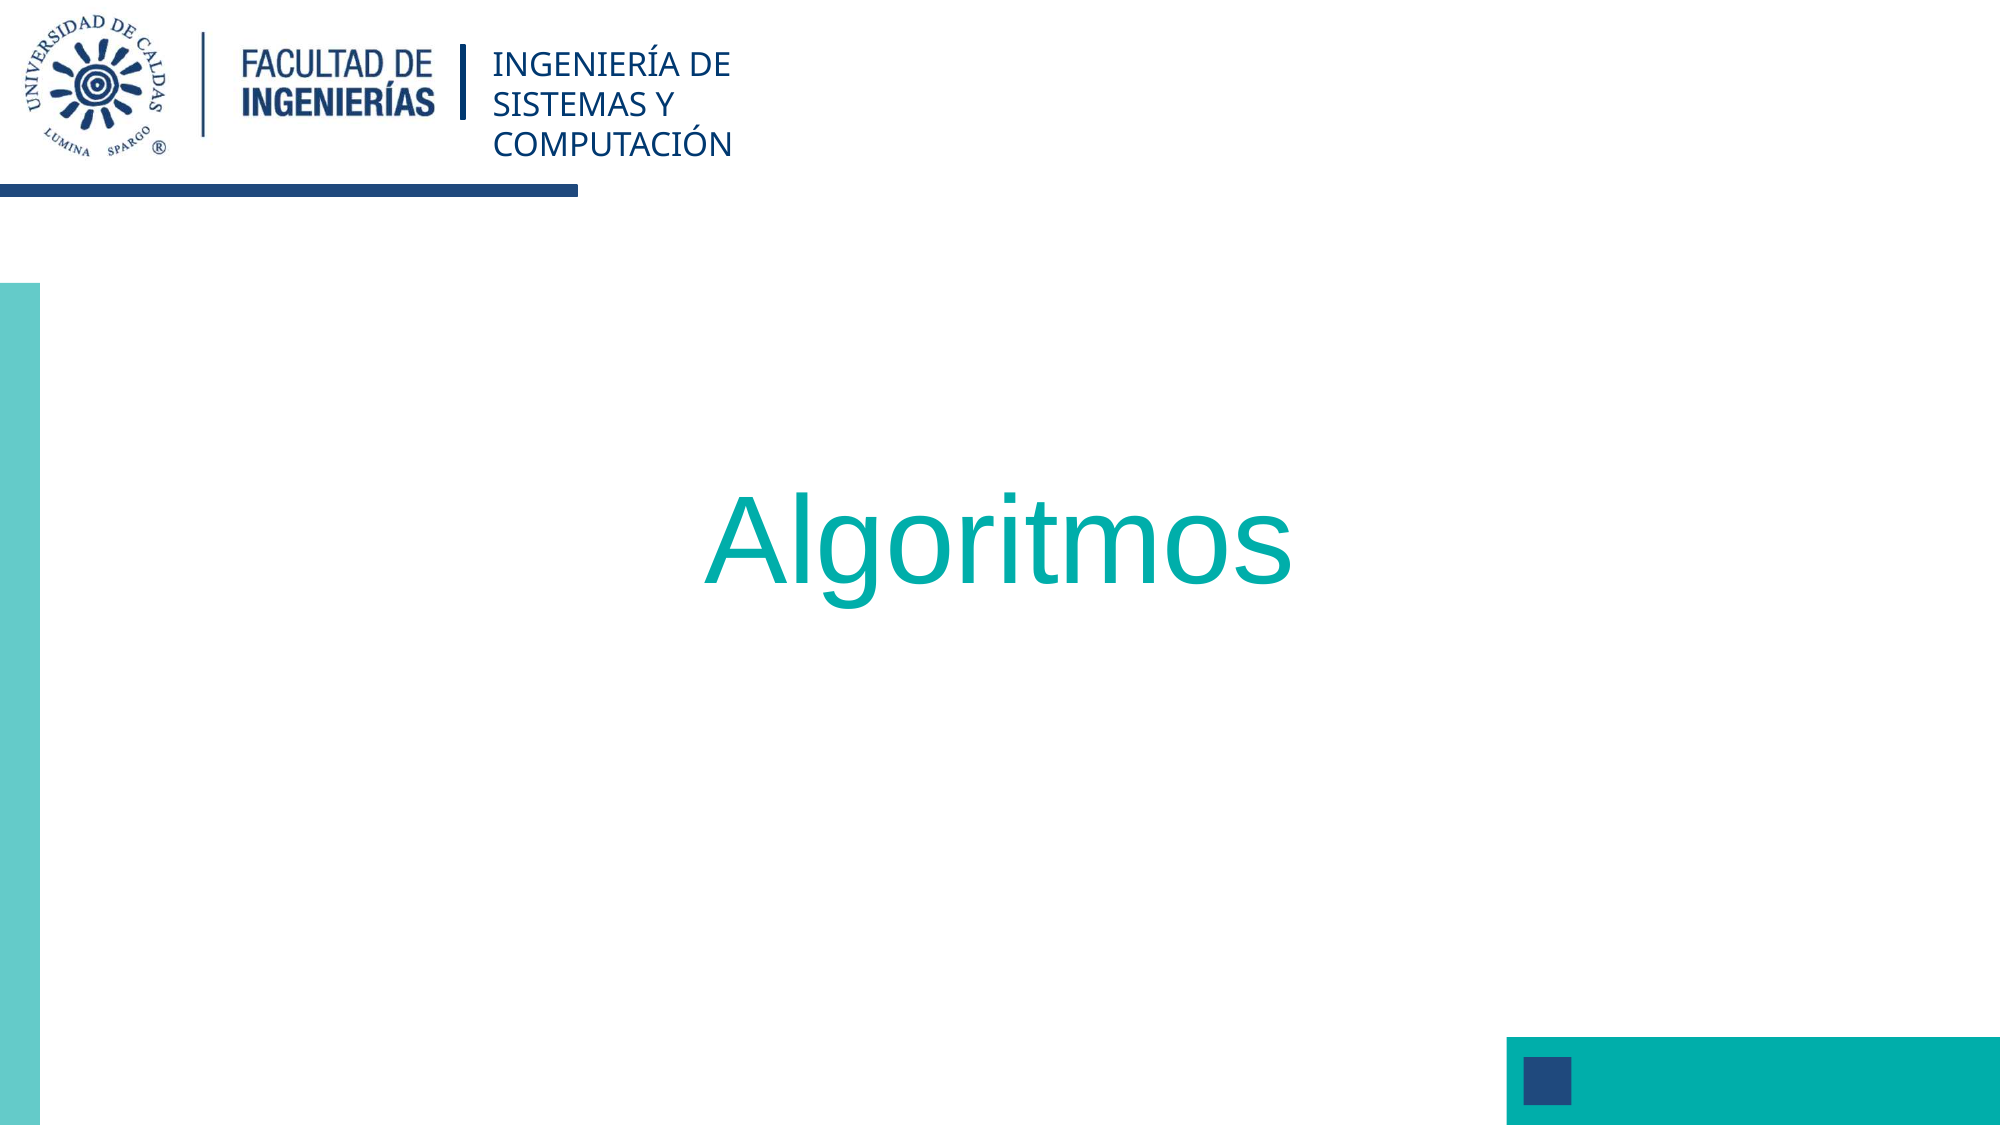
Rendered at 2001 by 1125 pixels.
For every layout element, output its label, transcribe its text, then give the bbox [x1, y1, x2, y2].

picture [0, 0, 464, 173]
text_box [1506, 1037, 2000, 1125]
text_box [1523, 1057, 1572, 1106]
title Algoritmos [145, 458, 1855, 647]
text_box [0, 282, 40, 1125]
text_box INGENIERÍA DE SISTEMAS Y COMPUTACIÓN [477, 28, 841, 179]
text_box [0, 184, 578, 197]
